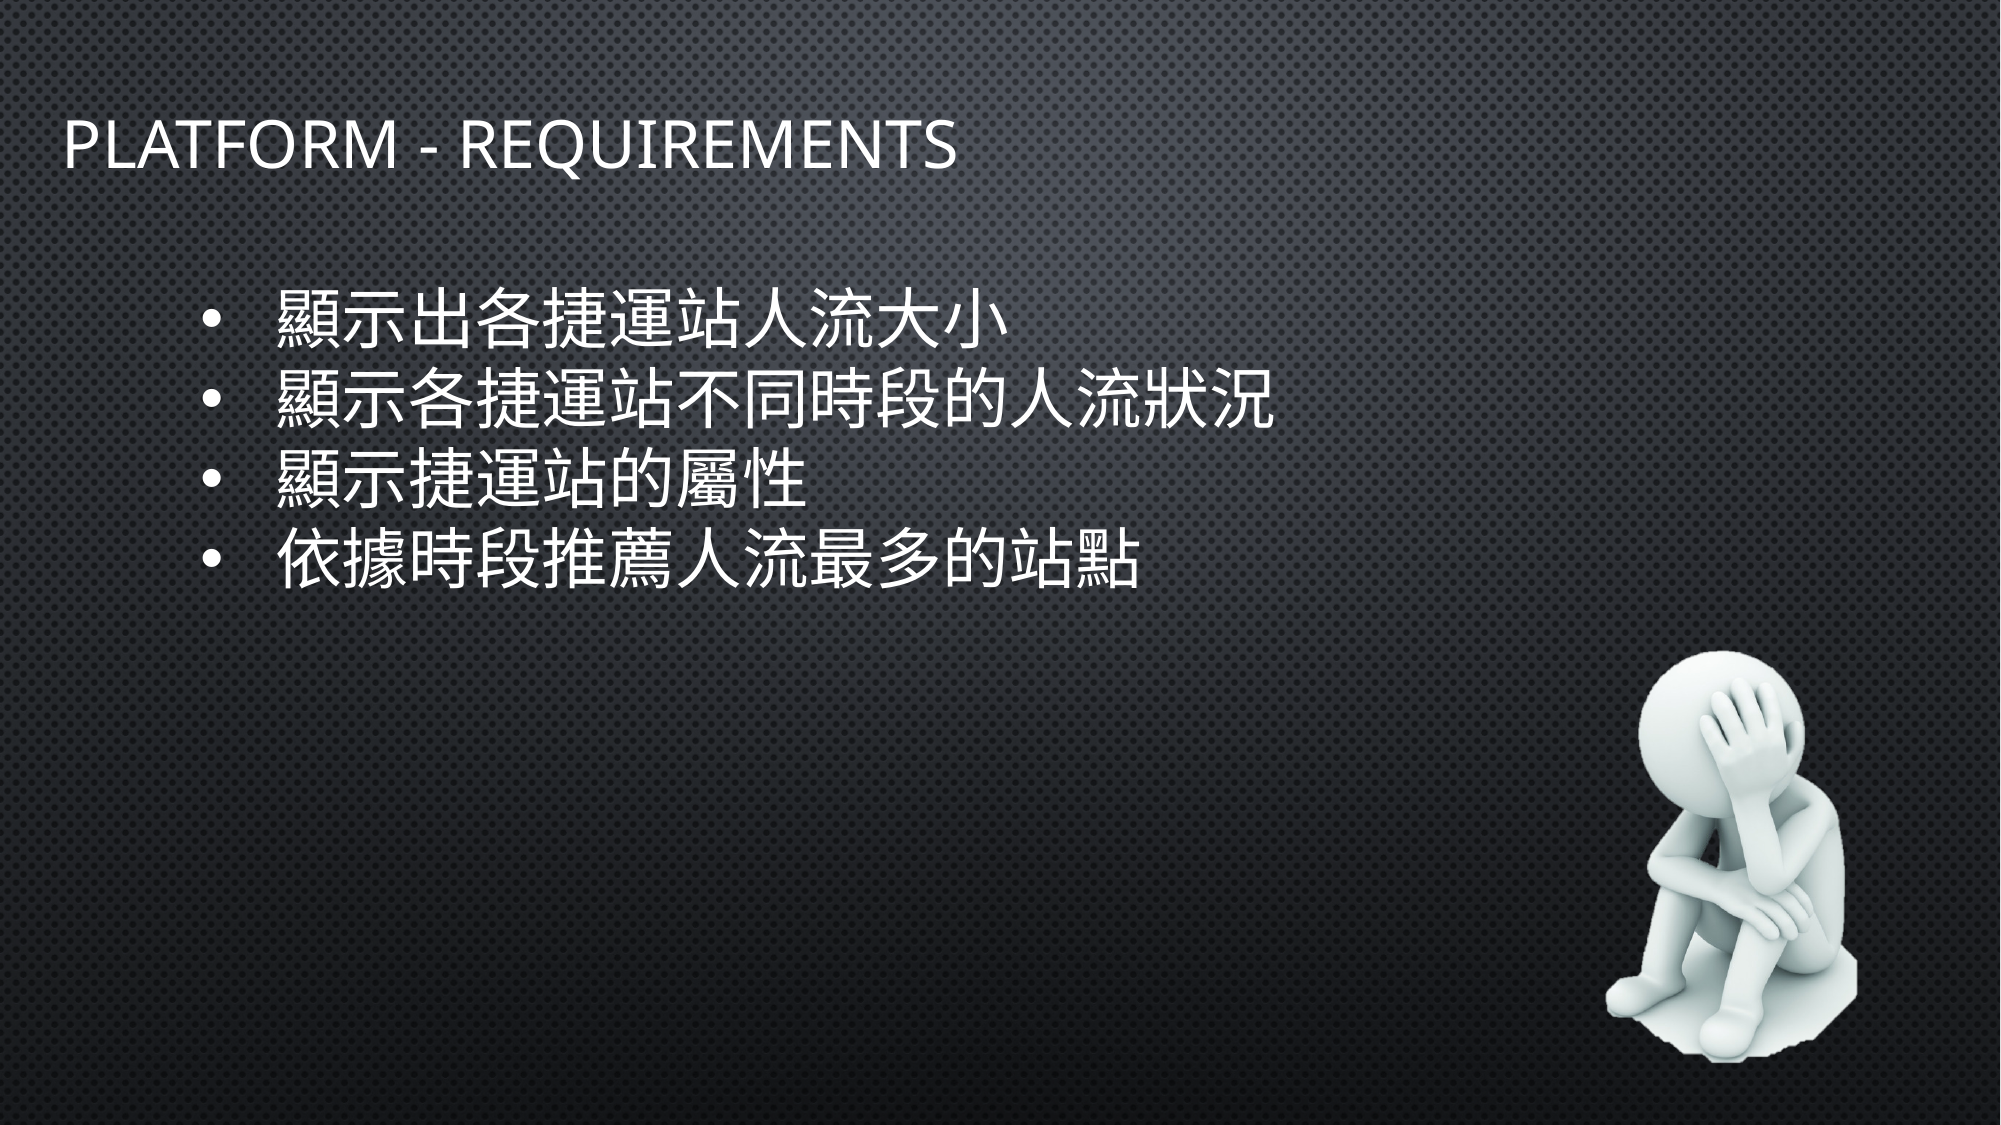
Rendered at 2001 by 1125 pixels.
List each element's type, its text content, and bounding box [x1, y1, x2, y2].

title Platform - Requirements [46, 0, 1672, 299]
picture [1501, 616, 1975, 1090]
text_box 顯示出各捷運站人流大小 顯示各捷運站不同時段的人流狀況 顯示捷運站的屬性 依據時段推薦人流最多的站點 [110, 269, 1609, 685]
